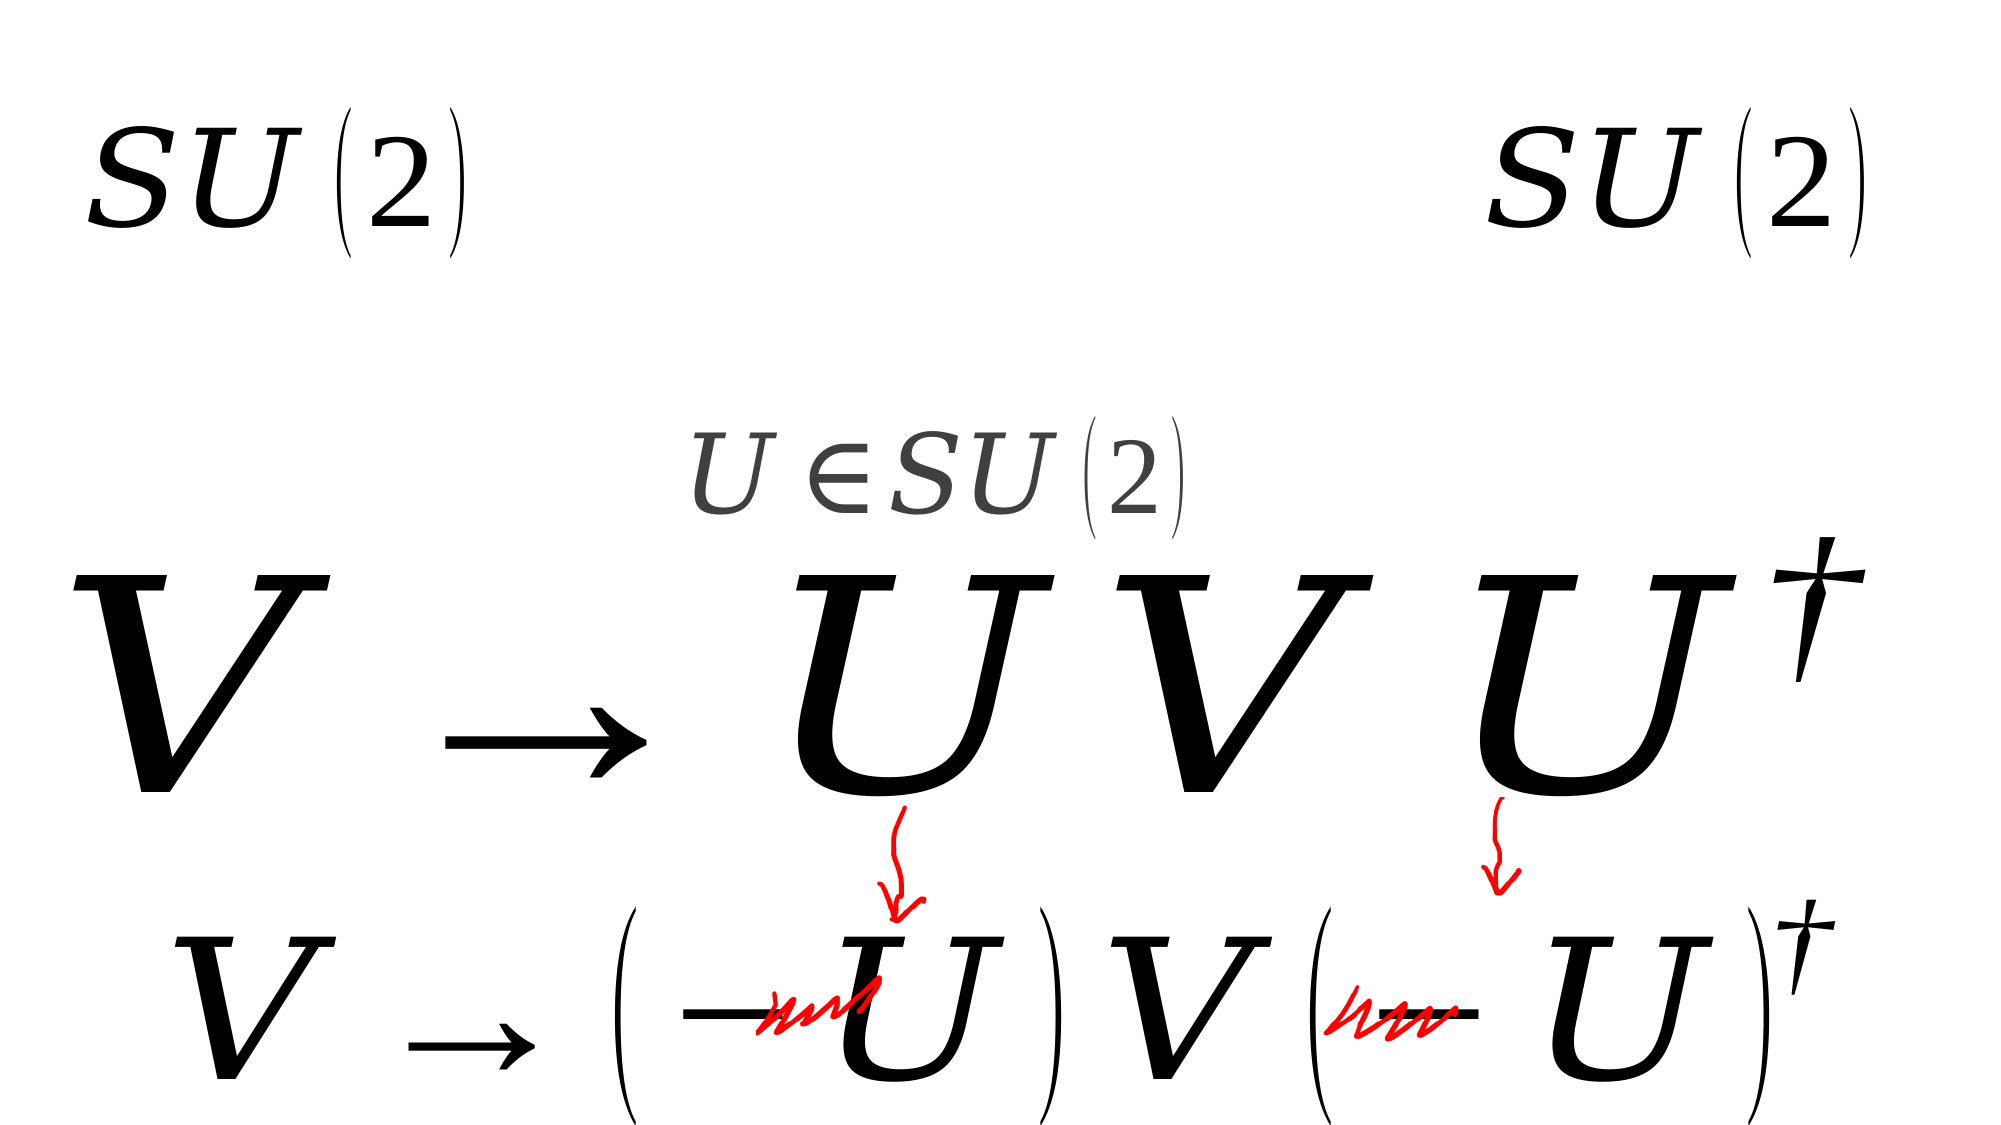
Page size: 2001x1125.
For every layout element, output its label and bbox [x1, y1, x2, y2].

text_box [609, 362, 1244, 563]
picture [756, 797, 1530, 1050]
